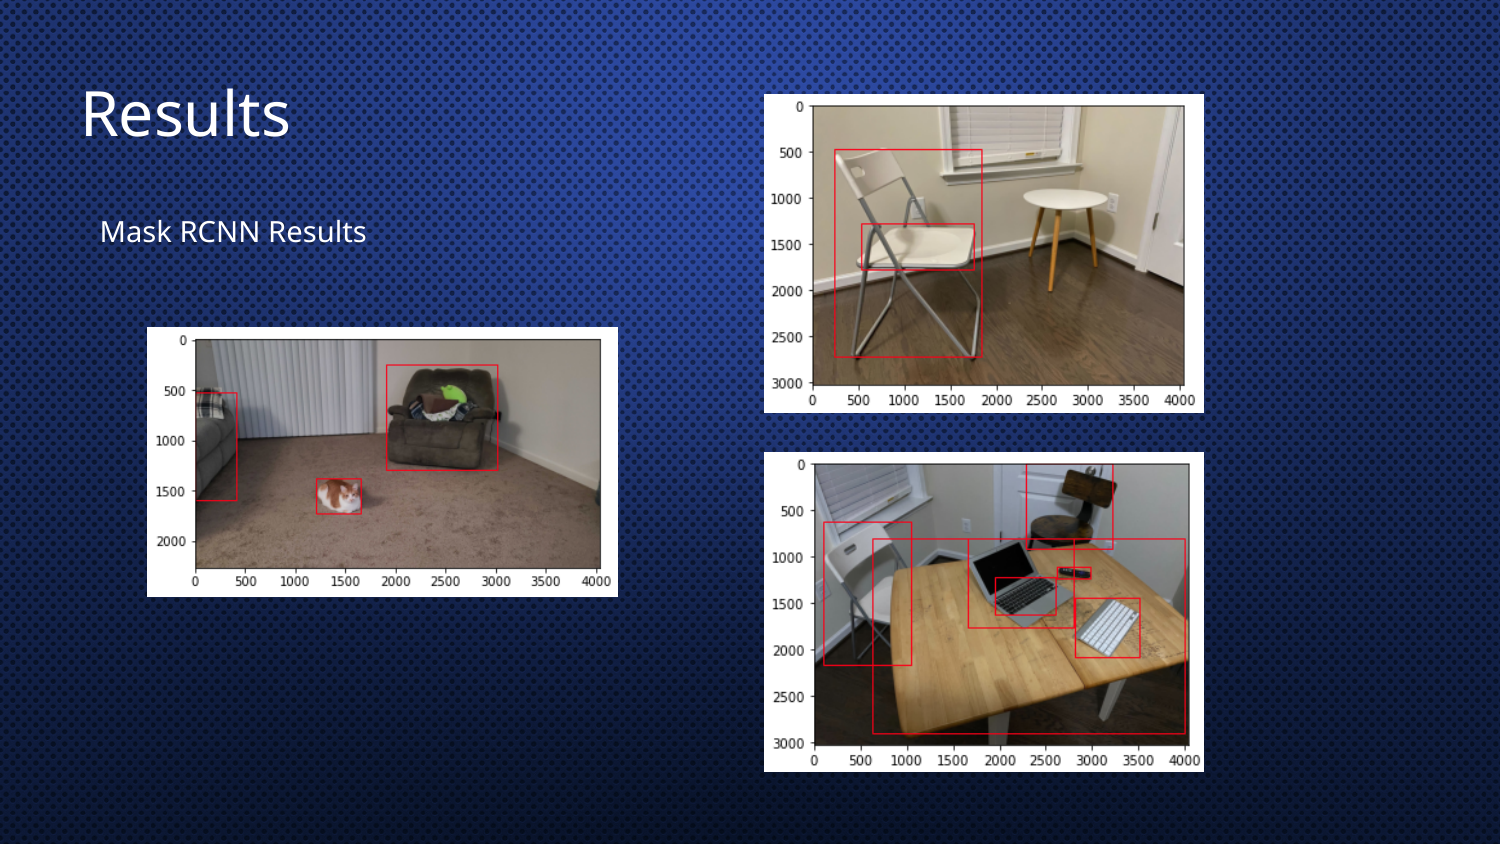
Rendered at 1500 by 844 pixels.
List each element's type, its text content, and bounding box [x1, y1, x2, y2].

text_box Results [68, 73, 1288, 150]
picture [0, 0, 1500, 844]
text_box Mask RCNN Results [88, 208, 750, 255]
